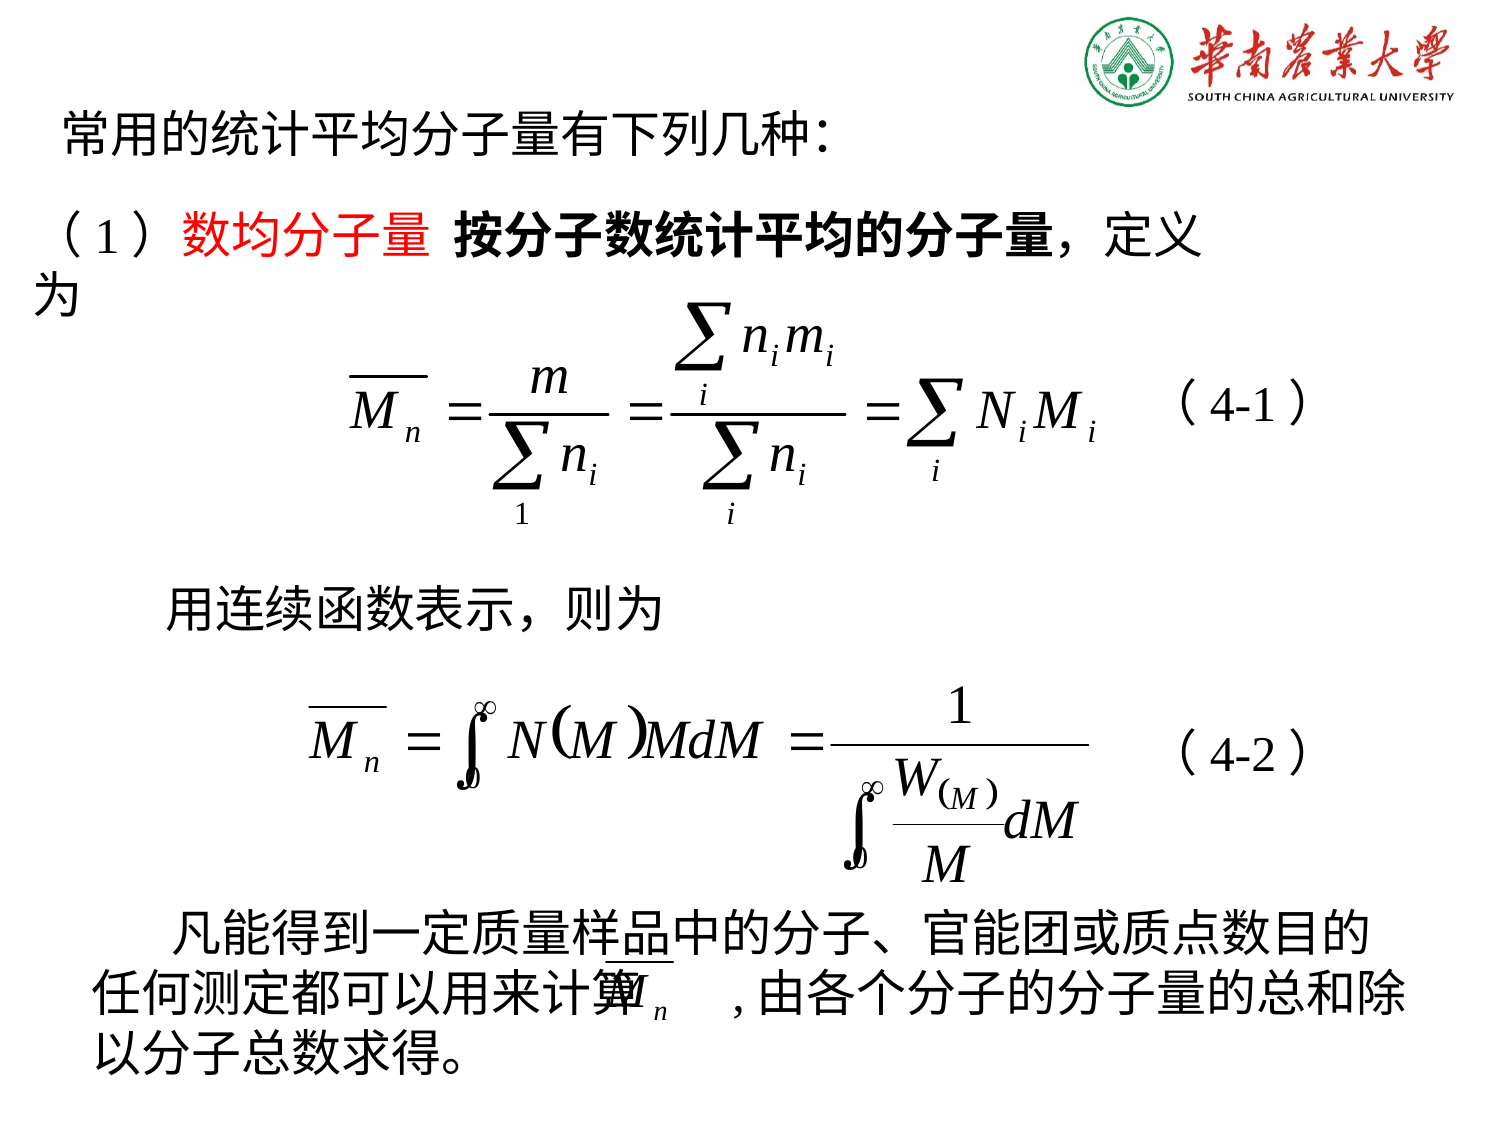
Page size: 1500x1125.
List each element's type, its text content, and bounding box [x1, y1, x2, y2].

picture [1024, 0, 1500, 95]
text_box （1）数均分子量 按分子数统计平均的分子量，定义为 [17, 195, 1264, 331]
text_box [597, 950, 684, 1033]
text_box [299, 670, 1101, 893]
text_box 凡能得到一定质量样品中的分子、官能团或质点数目的任何测定都可以用来计算 ,由各个分子的分子量的总和除以分子总数求得。 [76, 893, 1436, 1089]
picture [340, 294, 1116, 535]
text_box （4-1） [1132, 364, 1354, 439]
text_box 常用的统计平均分子量有下列几种： [17, 95, 1500, 170]
text_box 用连续函数表示，则为 [150, 569, 681, 645]
text_box （4-2） [1132, 713, 1354, 789]
